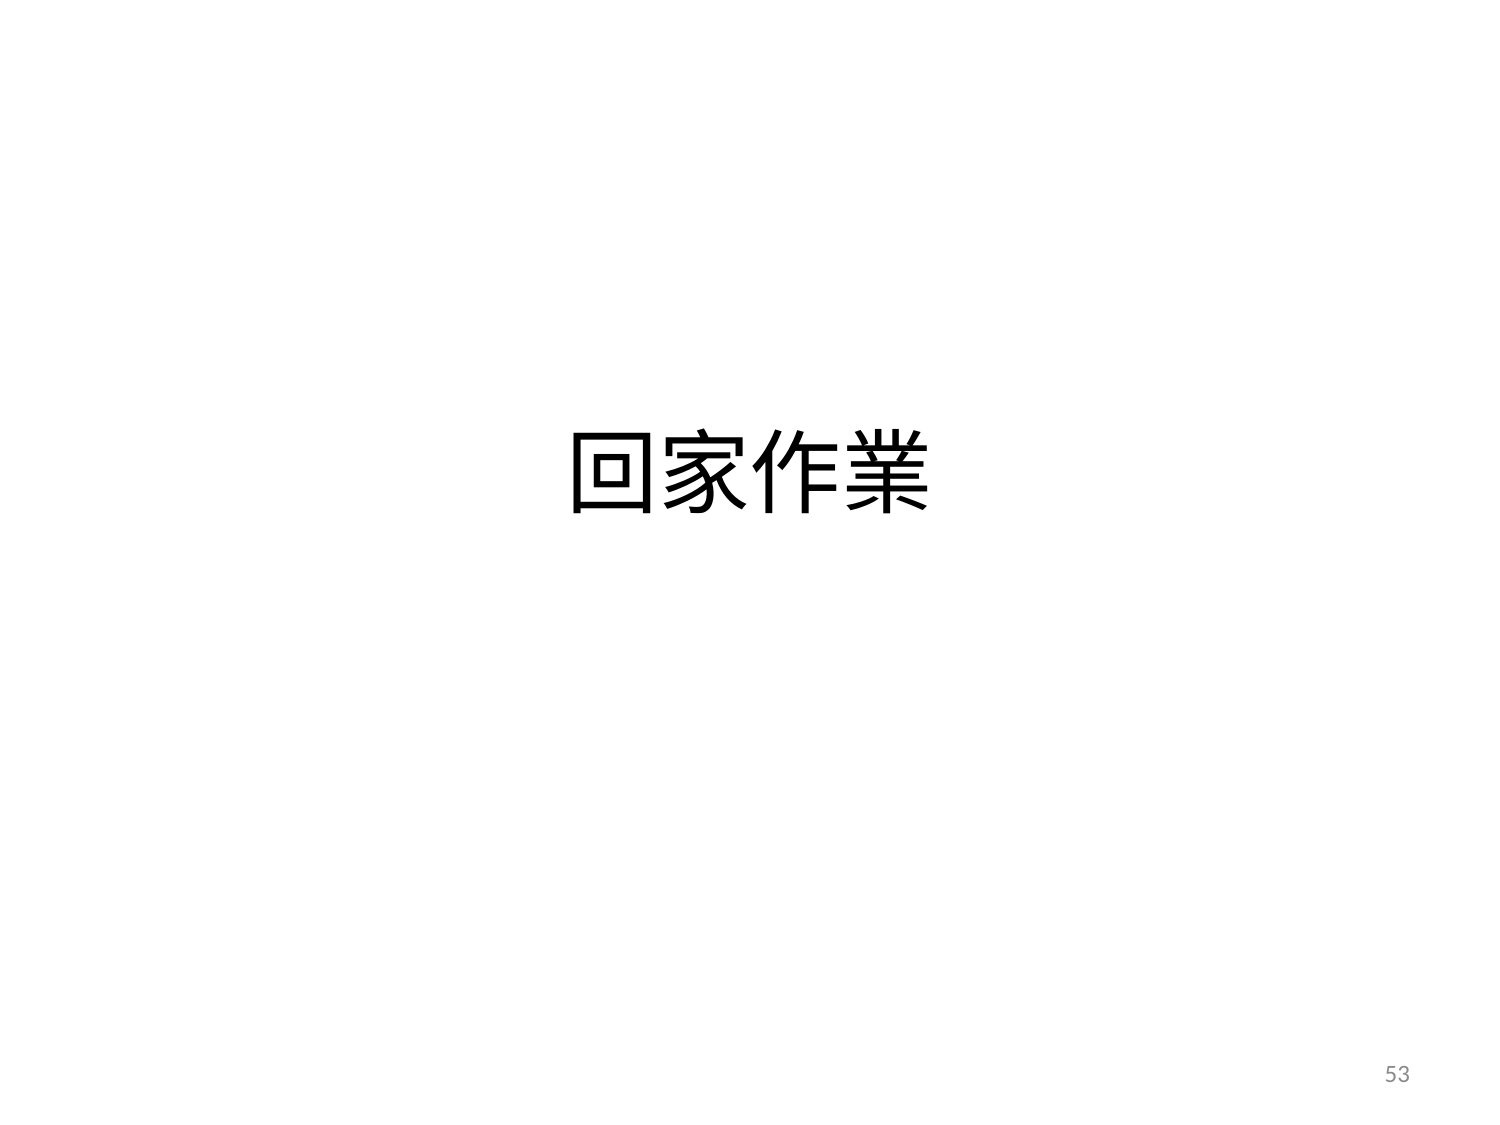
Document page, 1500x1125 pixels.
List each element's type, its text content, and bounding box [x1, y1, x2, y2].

slide_number 53 [1074, 1042, 1425, 1103]
title 回家作業 [112, 349, 1388, 591]
